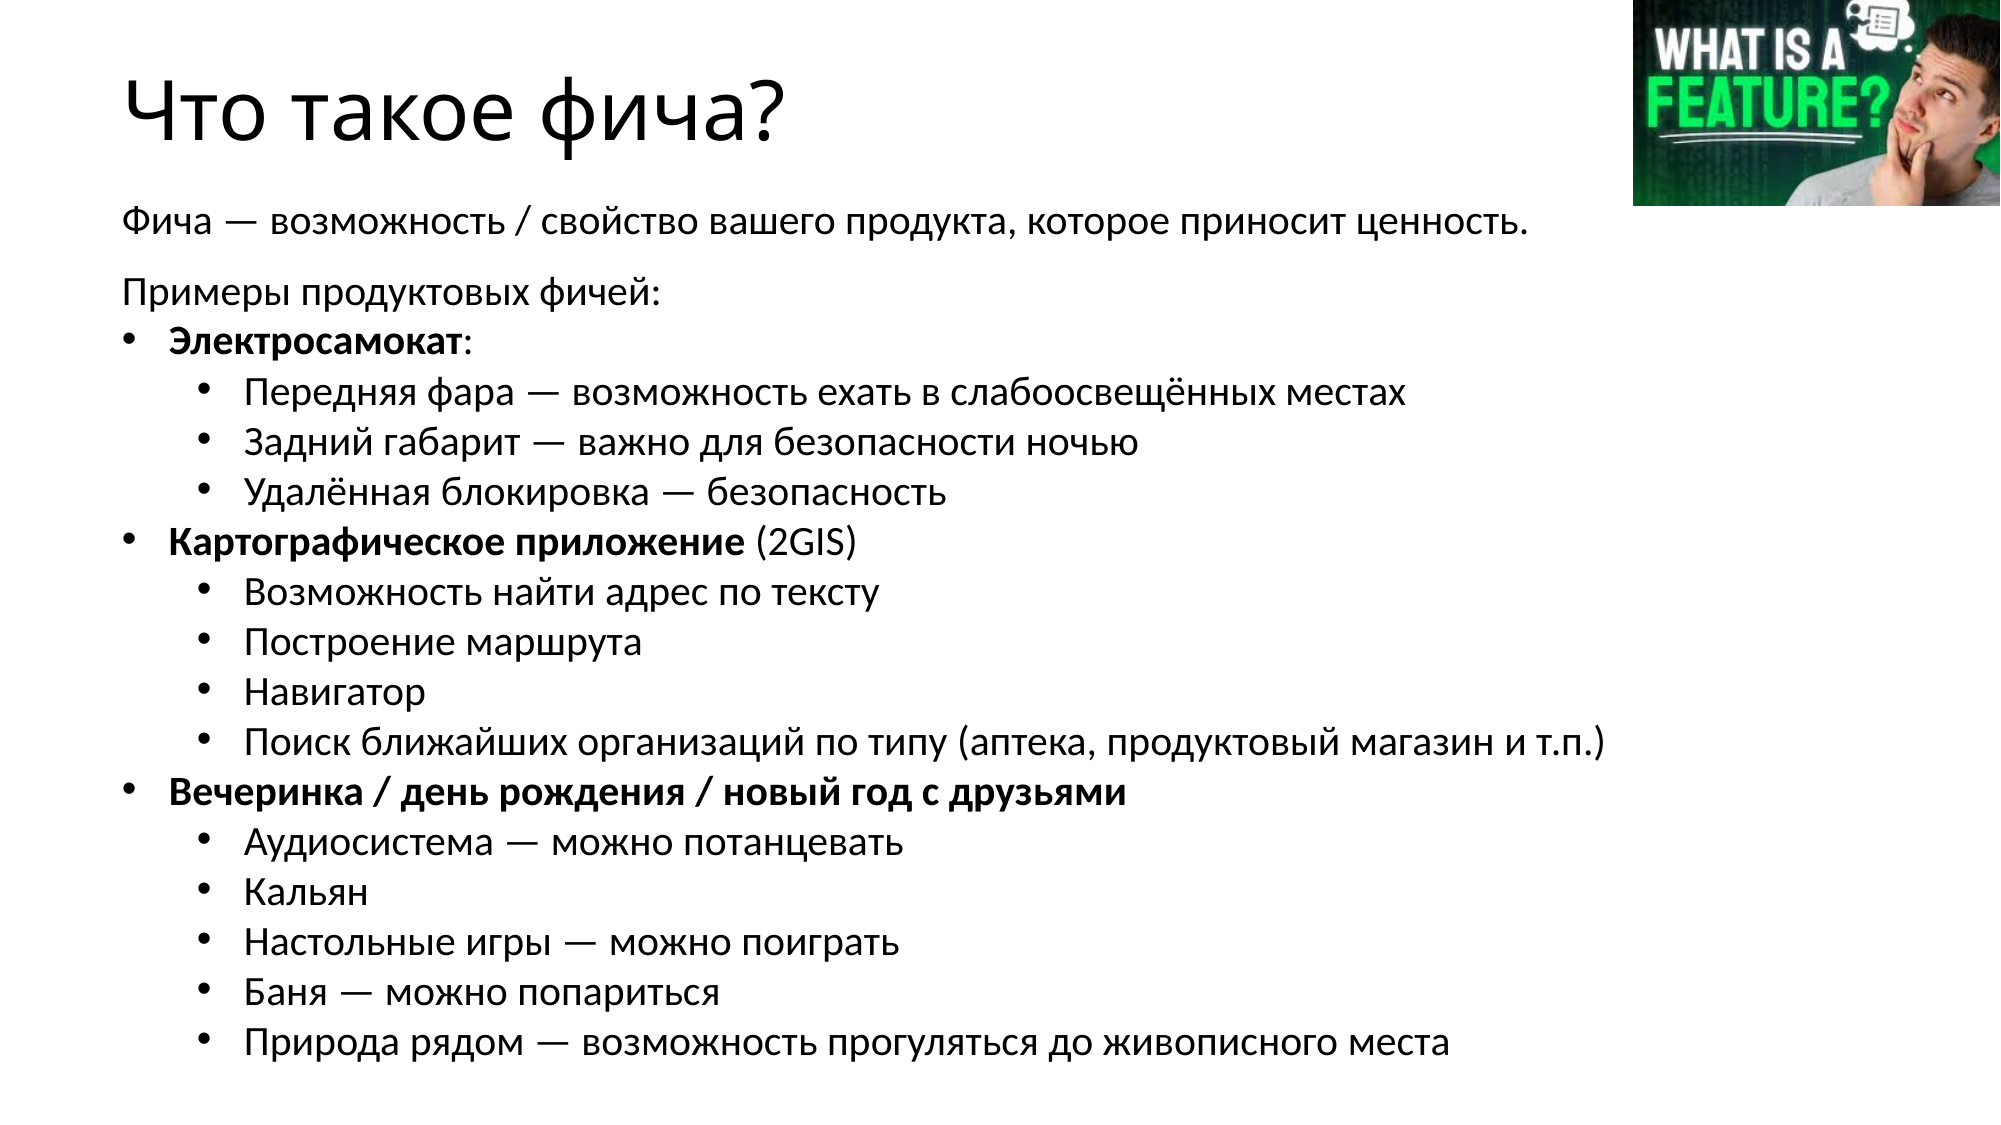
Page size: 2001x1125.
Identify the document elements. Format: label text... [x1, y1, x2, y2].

title Что такое фича? [107, 53, 1633, 174]
text_box Фича — возможность / свойство вашего продукта, которое приносит ценность. Примеры продуктовых фичей: Электросамокат: Передняя фара — возможность ехать в слабоосвещённых местах Задний габарит — важно для безопасности ночью Удалённая блокировка — безопасность Картографическое приложение (2GIS) Возможность найти адрес по тексту Построение маршрута Навигатор Поиск ближайших организаций по типу (аптека, продуктовый магазин и т.п.) Вечеринка / день рождения / новый год с друзьями Аудиосистема — можно потанцевать Кальян Настольные игры — можно поиграть Баня — можно попариться Природа рядом — возможность прогуляться до живописного места [107, 185, 1936, 1080]
picture [1633, 0, 2000, 206]
